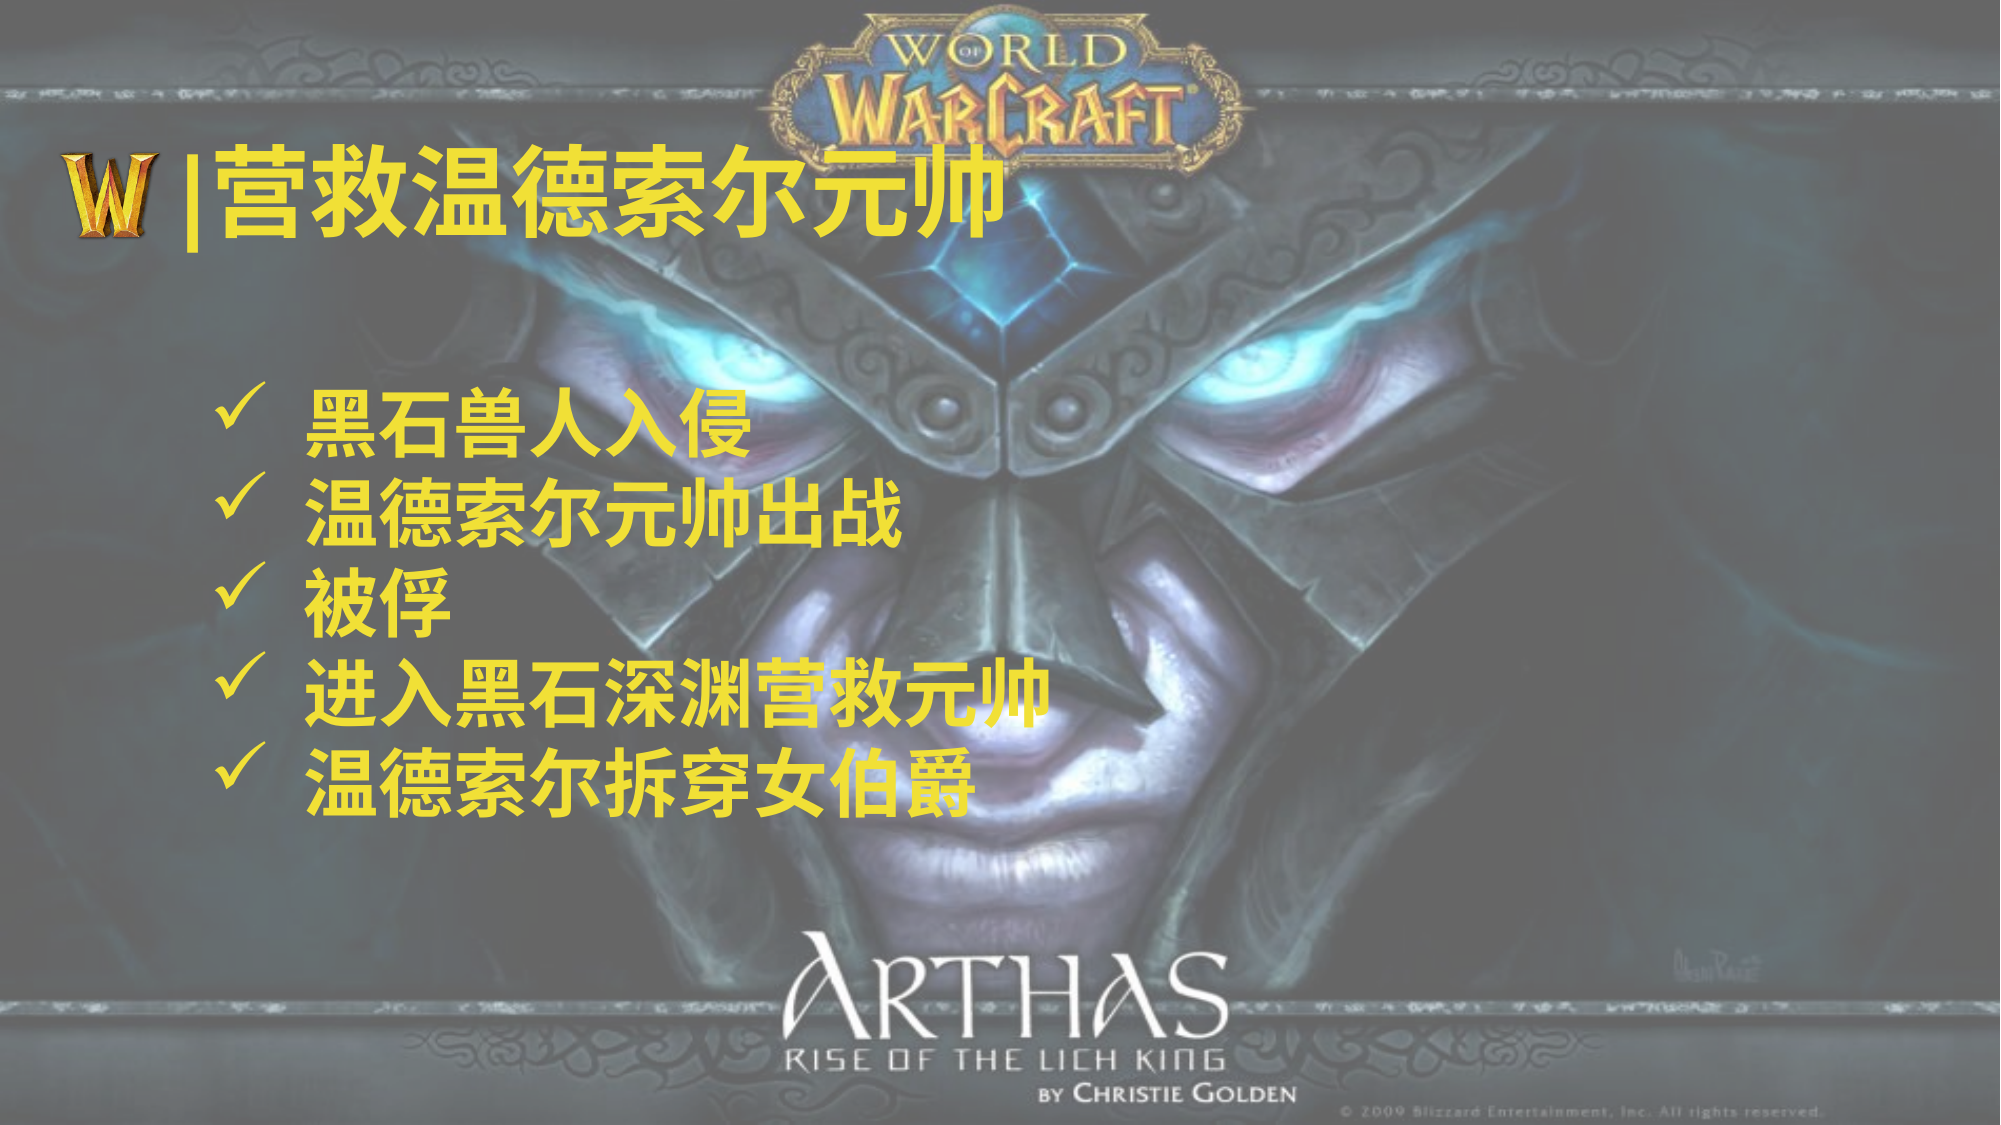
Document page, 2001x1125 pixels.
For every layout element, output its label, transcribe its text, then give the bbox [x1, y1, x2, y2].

text_box 黑石兽人入侵 温德索尔元帅出战 被俘 进入黑石深渊营救元帅 温德索尔拆穿女伯爵 [195, 369, 1920, 834]
title 营救温德索尔元帅 [195, 135, 1921, 260]
picture [51, 140, 168, 248]
